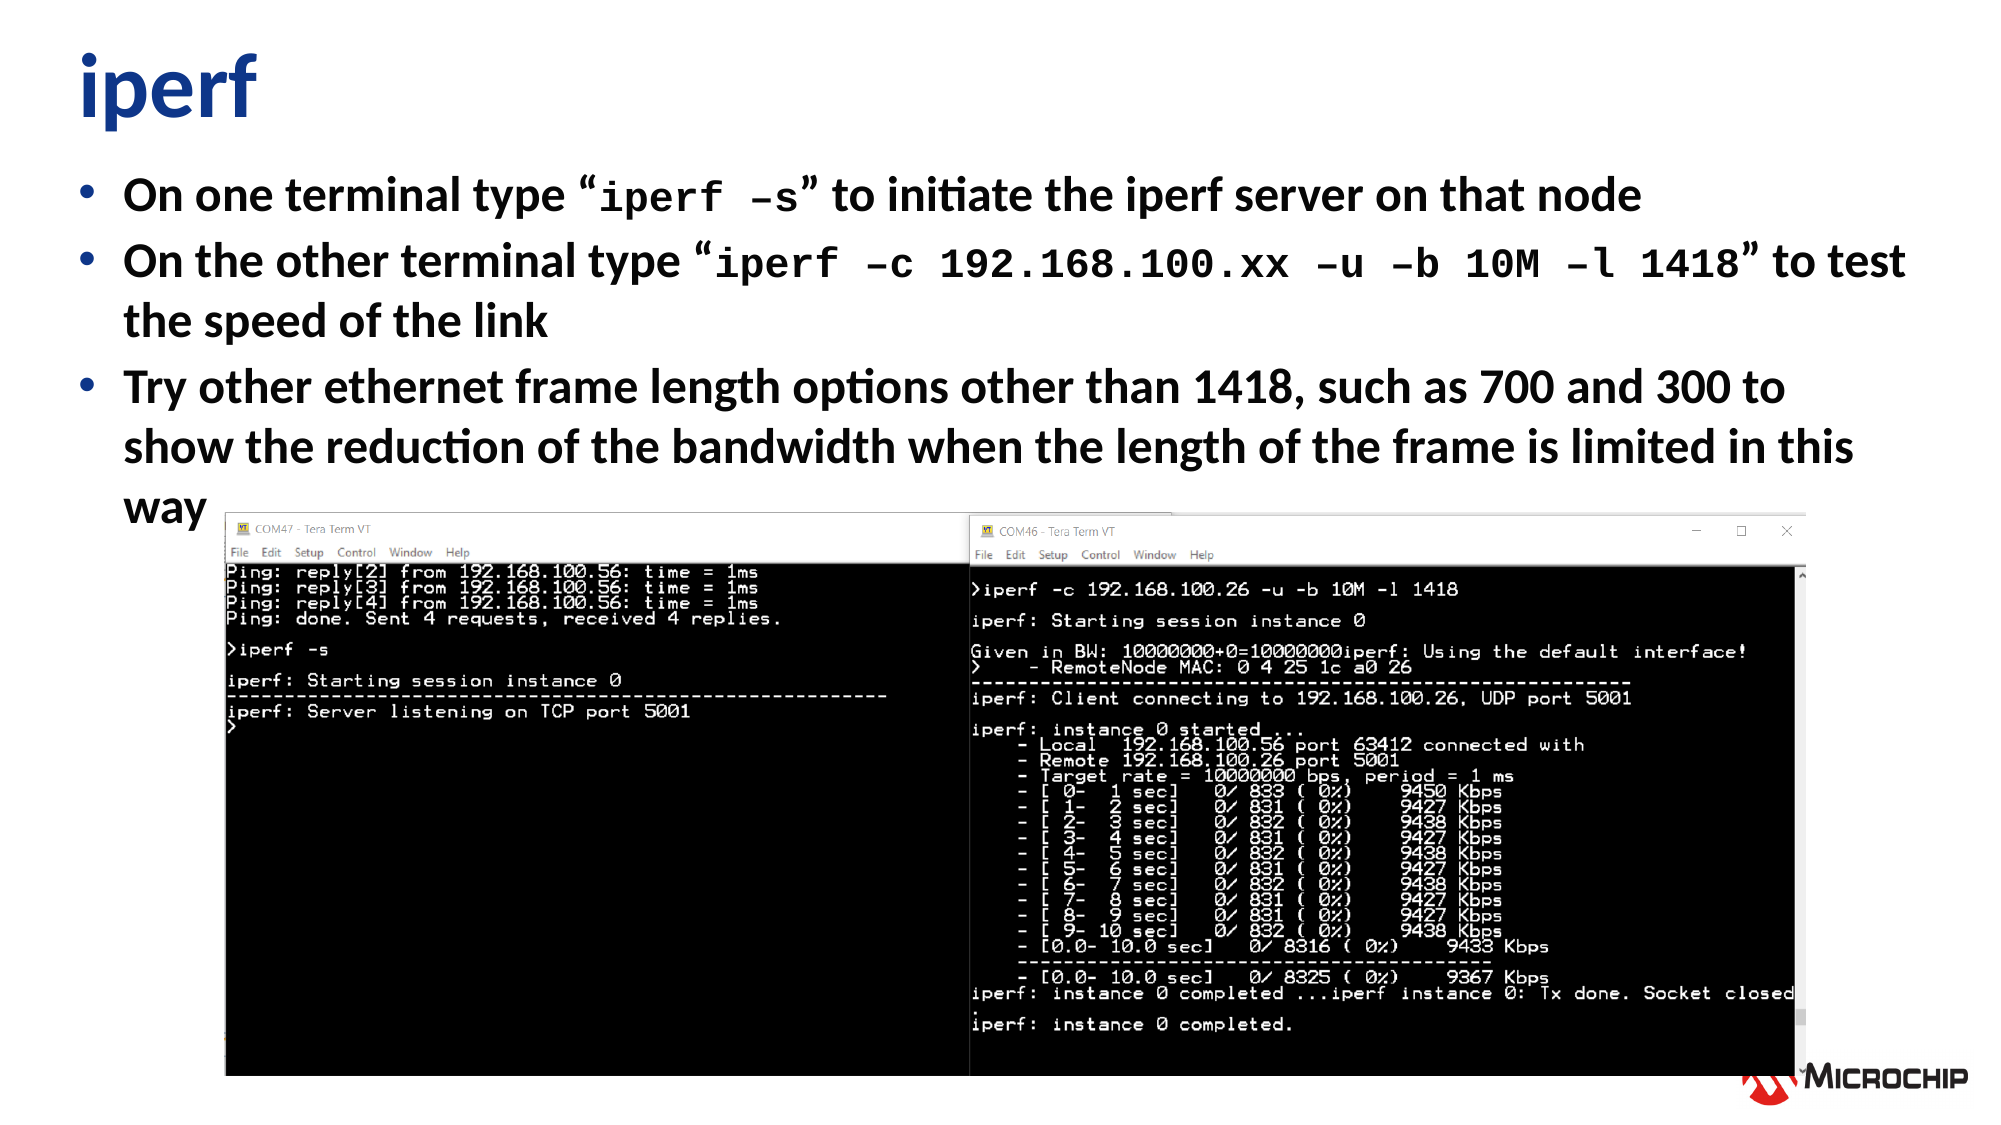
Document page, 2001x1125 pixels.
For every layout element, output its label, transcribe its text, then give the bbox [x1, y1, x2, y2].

title iperf [58, 15, 1929, 144]
list On one terminal type “iperf –s” to initiate the iperf server on that node On the other terminal type “iperf –c 192.168.100.xx –u –b 10M –l 1418” to test the speed of the link Try other ethernet frame length options other than 1418, such as 700 and 300 to show the reduction of the bandwidth when the length of the frame is limited in this way [58, 151, 1929, 1035]
picture [224, 512, 1974, 1109]
